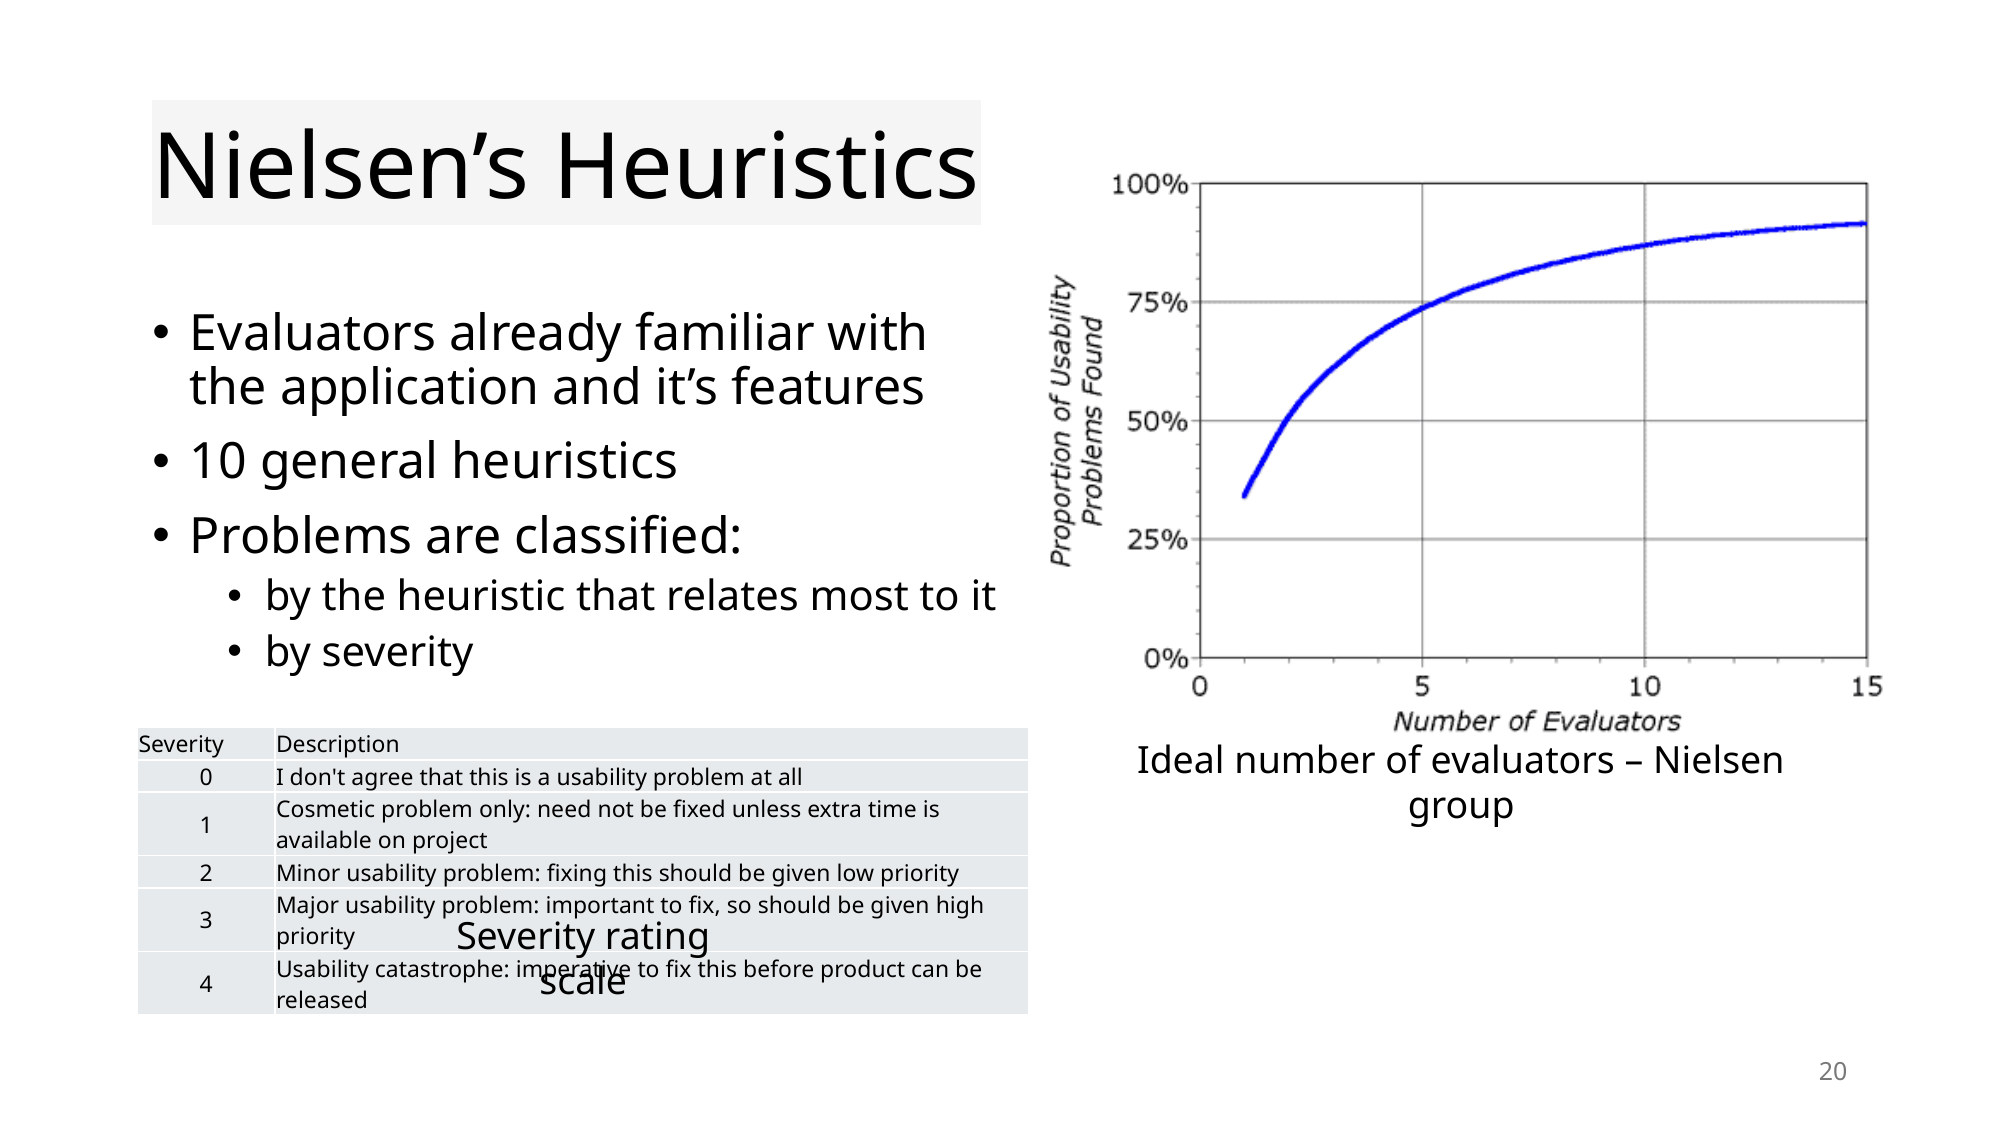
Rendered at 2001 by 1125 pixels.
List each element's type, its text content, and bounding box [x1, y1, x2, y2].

table_cell Cosmetic problem only: need not be fixed unless extra time is available on project [276, 793, 1028, 855]
table_header Description [276, 728, 1028, 759]
text_box Ideal number of evaluators – Nielsen group [1096, 747, 1826, 834]
title Nielsen’s Heuristics [137, 59, 1863, 278]
text_box Severity rating scale [397, 904, 770, 1010]
picture [1034, 153, 1888, 747]
table_cell Usability catastrophe: imperative to fix this before product can be released [276, 952, 1028, 1014]
list Evaluators already familiar with the application and it’s features 10 general heuristics Problems are classified: by the heuristic that relates most to it by severity [137, 299, 1030, 727]
table_cell 0 [138, 761, 274, 791]
table_cell 1 [138, 793, 274, 855]
table_header Severity [138, 728, 274, 759]
table_cell 3 [138, 889, 274, 951]
table_cell Major usability problem: important to fix, so should be given high priority [276, 889, 1028, 951]
table_cell 4 [138, 952, 274, 1014]
table_cell Minor usability problem: fixing this should be given low priority [276, 856, 1028, 887]
table_cell I don't agree that this is a usability problem at all [276, 761, 1028, 791]
slide_number 20 [1412, 1042, 1863, 1103]
table_cell 2 [138, 856, 274, 887]
